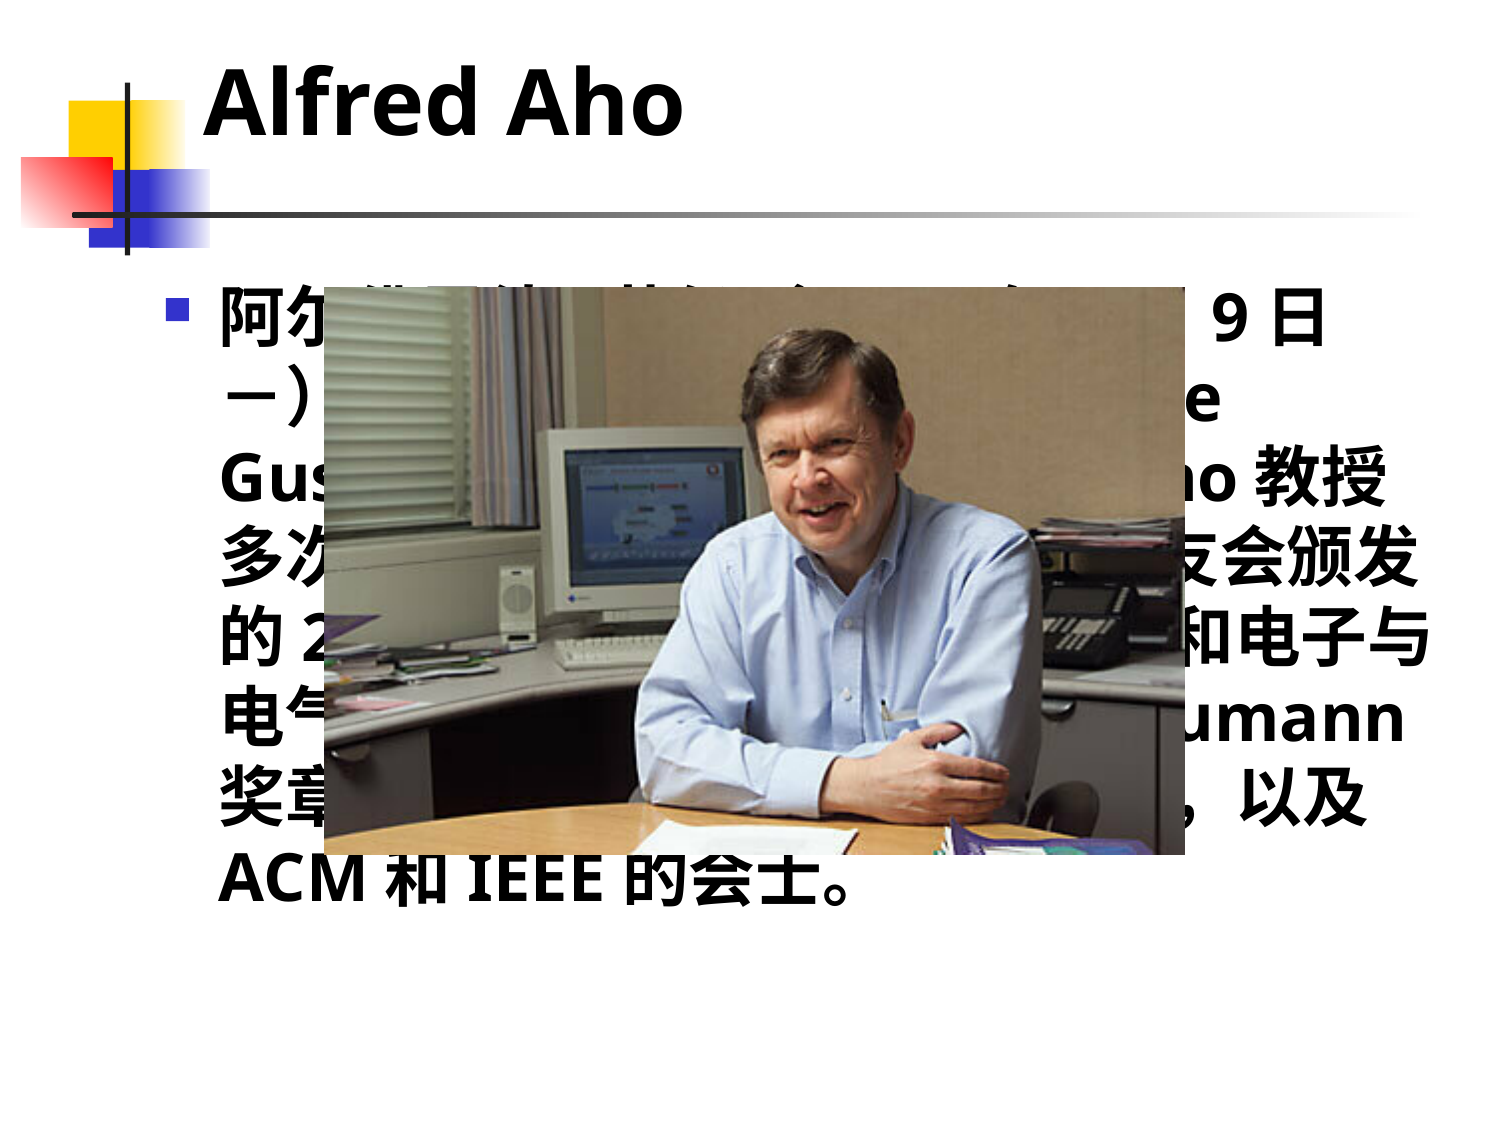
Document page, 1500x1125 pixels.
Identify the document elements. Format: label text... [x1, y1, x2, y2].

title Alfred Aho [188, 35, 1468, 161]
list 阿尔佛雷德·艾侯（1941年8月9日－），哥伦比亚大学的Lawrence Gussman计算机科学教授。 Aho教授多次获奖，其中包括哥伦比亚校友会颁发的2003年度Great Teacher奖和电子与电气工程师协会的John von Neumann奖章。 他是美国国家工程院院士，以及ACM和IEEE的会士。 [147, 267, 1469, 1006]
picture [324, 287, 1185, 855]
